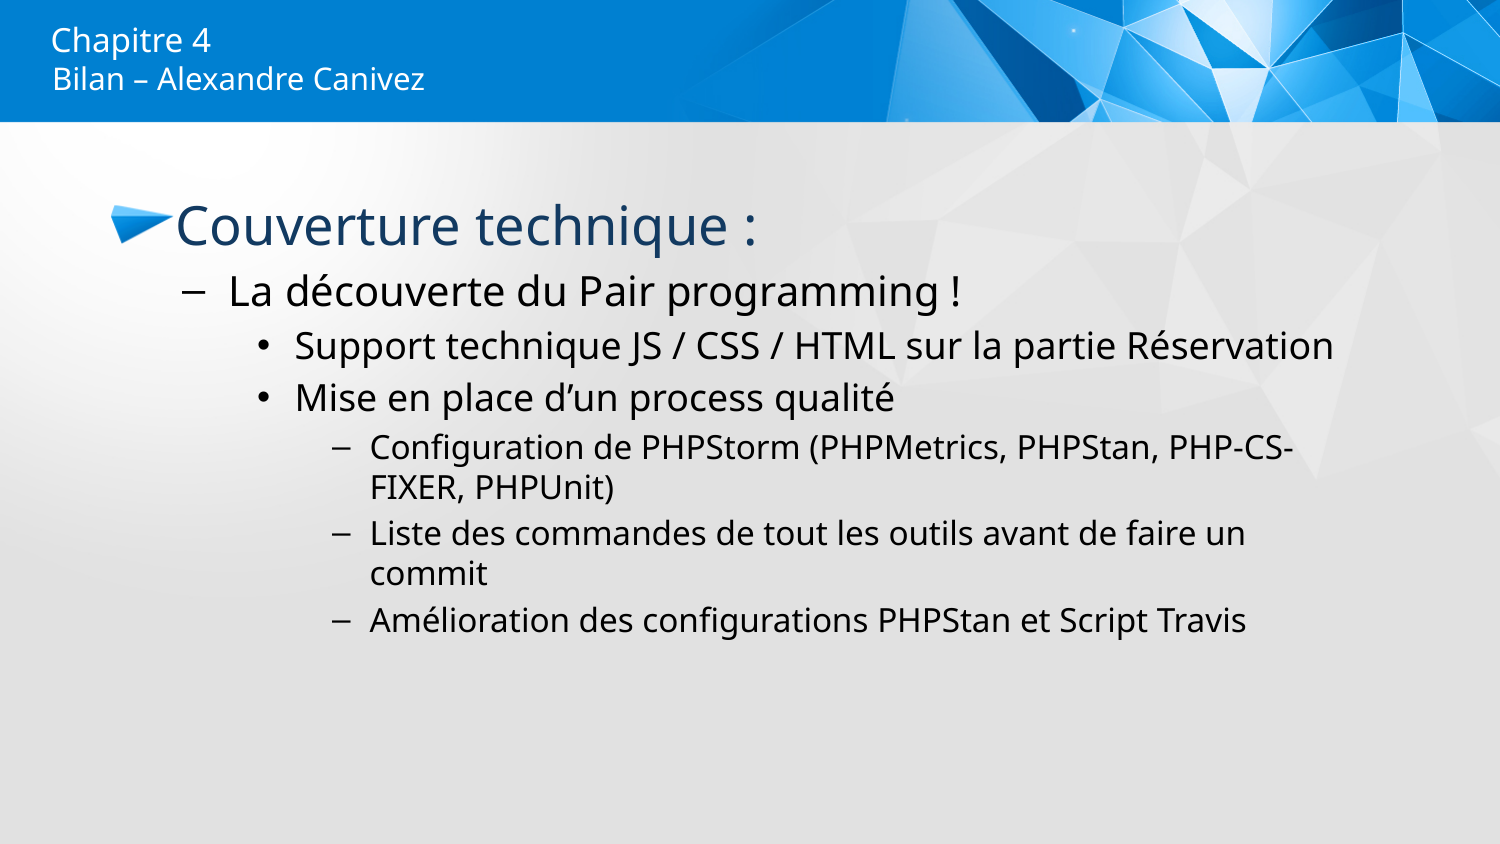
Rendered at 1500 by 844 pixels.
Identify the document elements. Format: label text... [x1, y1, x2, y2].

list Couverture technique : La découverte du Pair programming ! Support technique JS / CSS / HTML sur la partie Réservation Mise en place d’un process qualité Configuration de PHPStorm (PHPMetrics, PHPStan, PHP-CS-FIXER, PHPUnit) Liste des commandes de tout les outils avant de faire un commit Amélioration des configurations PHPStan et Script Travis [92, 183, 1387, 741]
picture [0, 0, 1500, 844]
title Chapitre 4 [50, 18, 292, 59]
list Bilan – Alexandre Canivez [52, 58, 636, 104]
